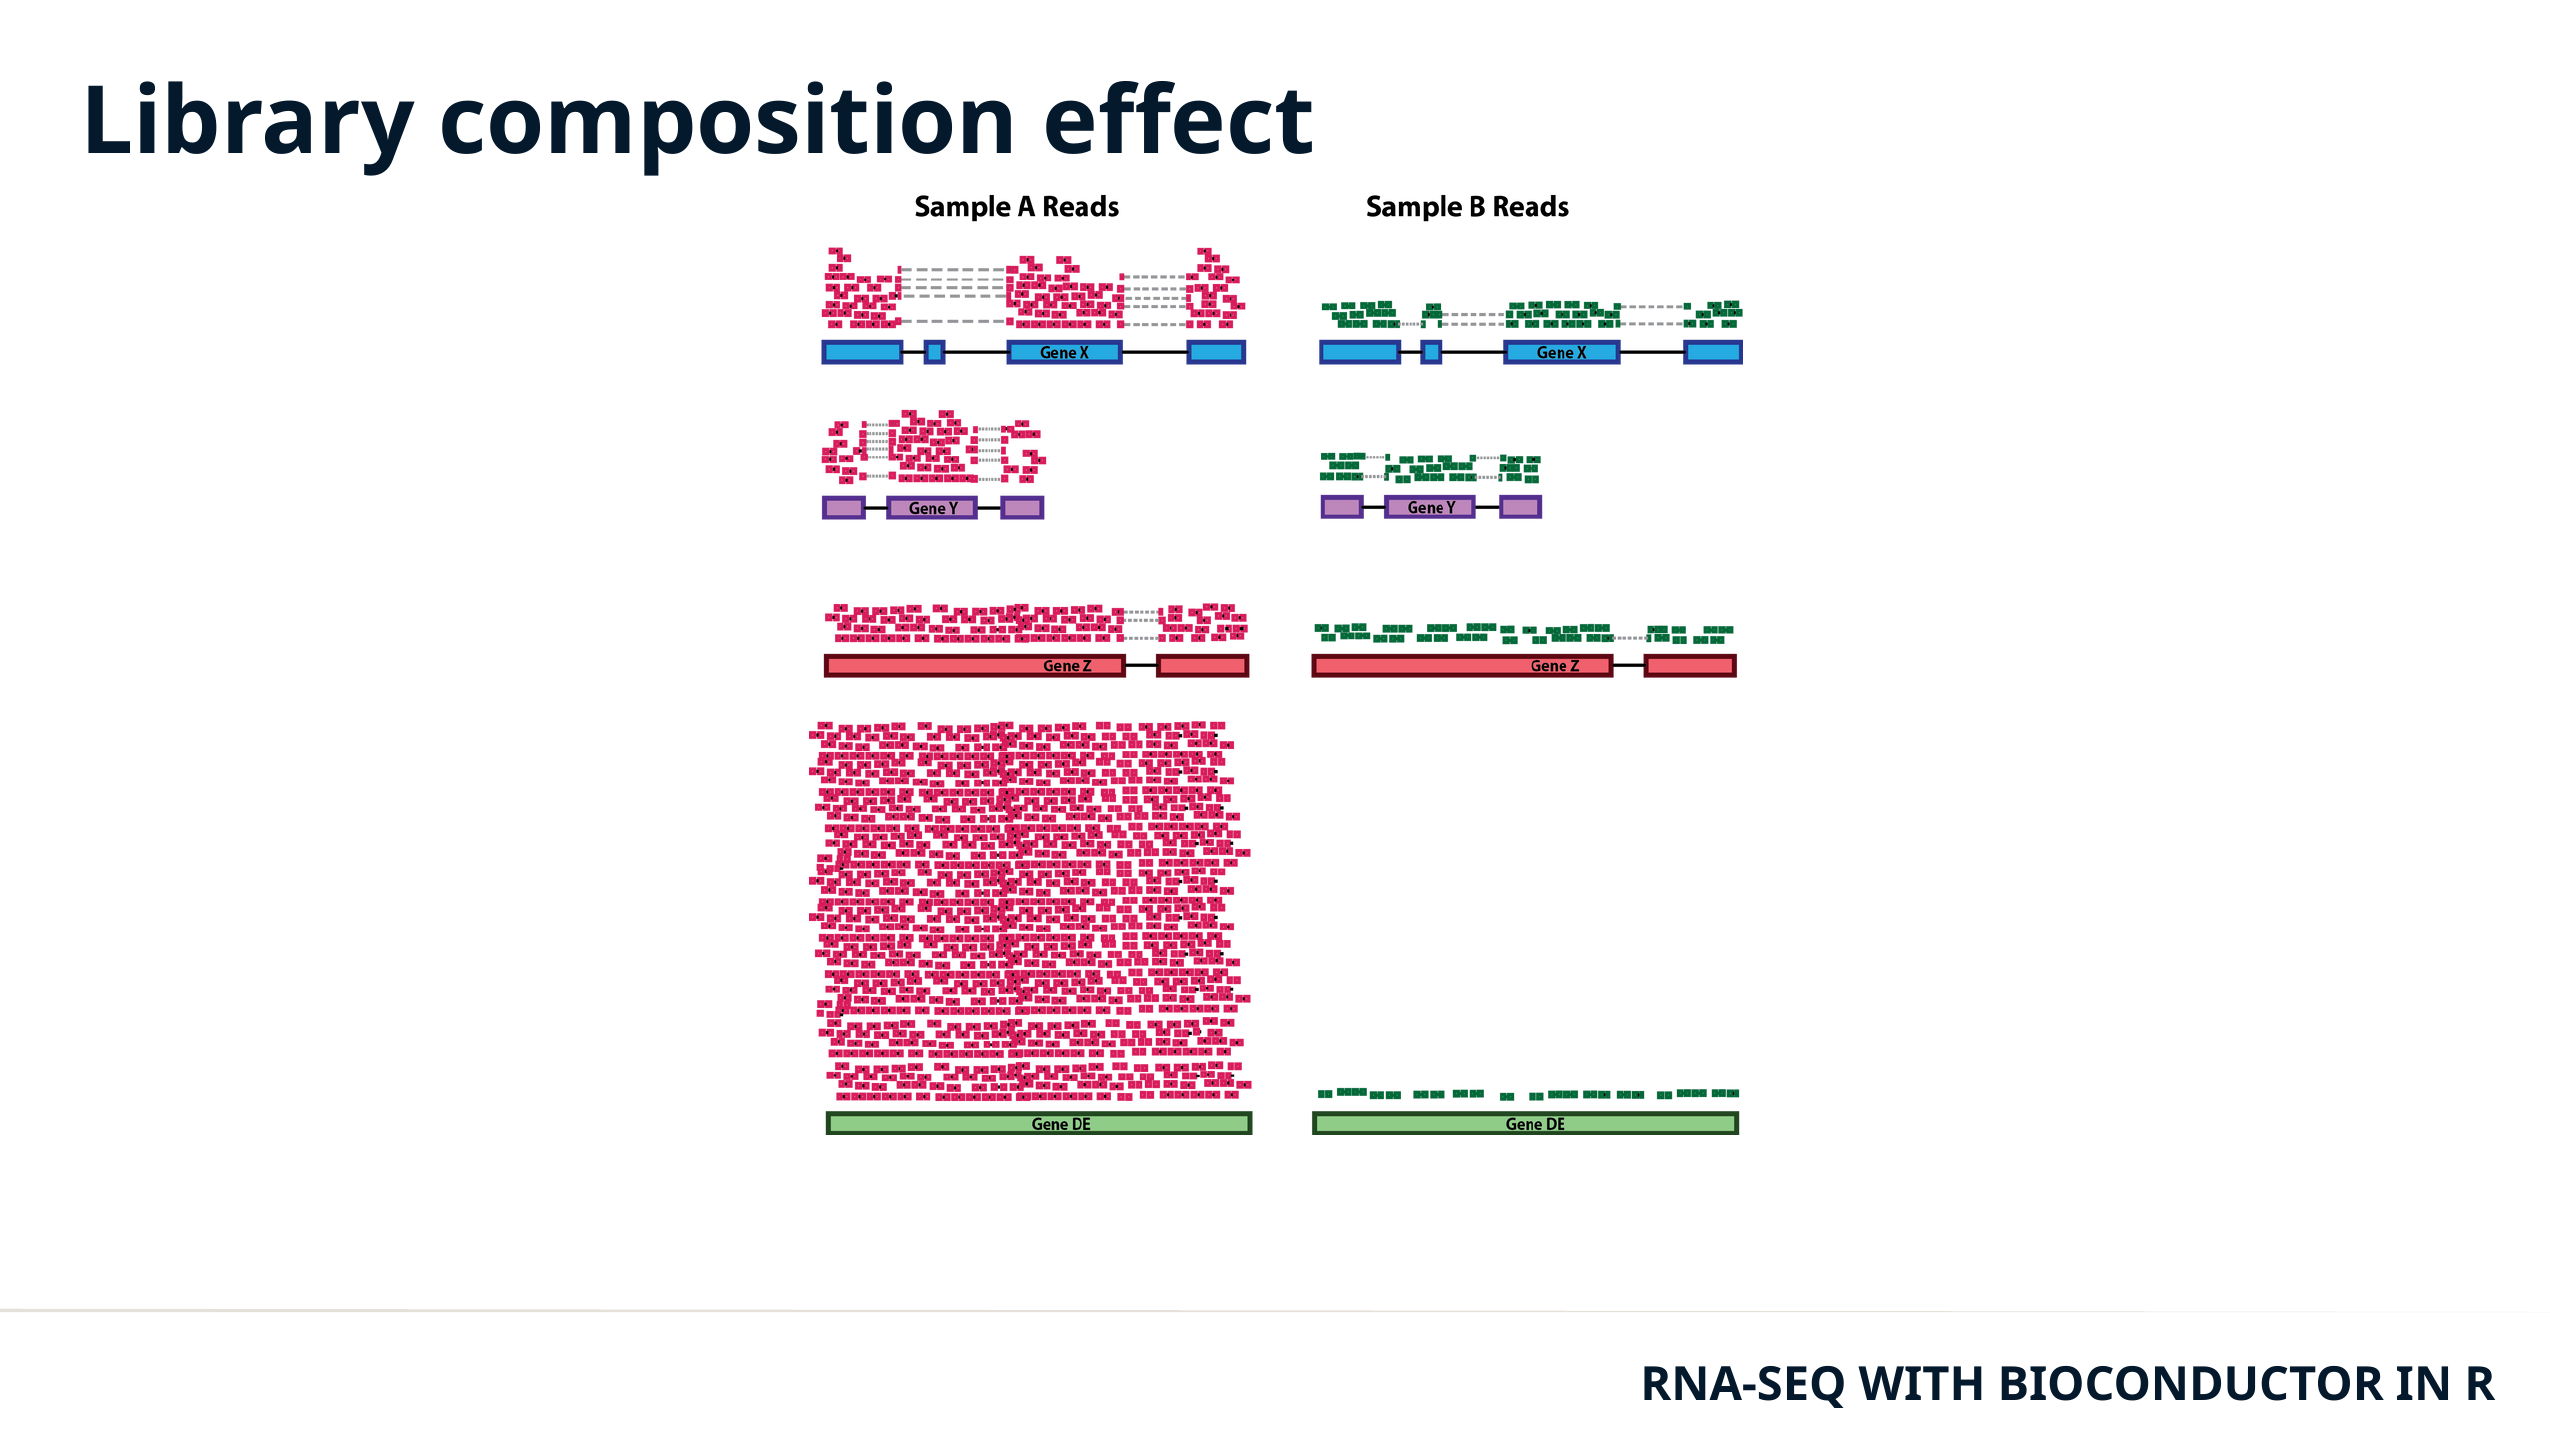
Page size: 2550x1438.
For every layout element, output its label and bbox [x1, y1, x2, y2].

text_box [0, 0, 2550, 1428]
